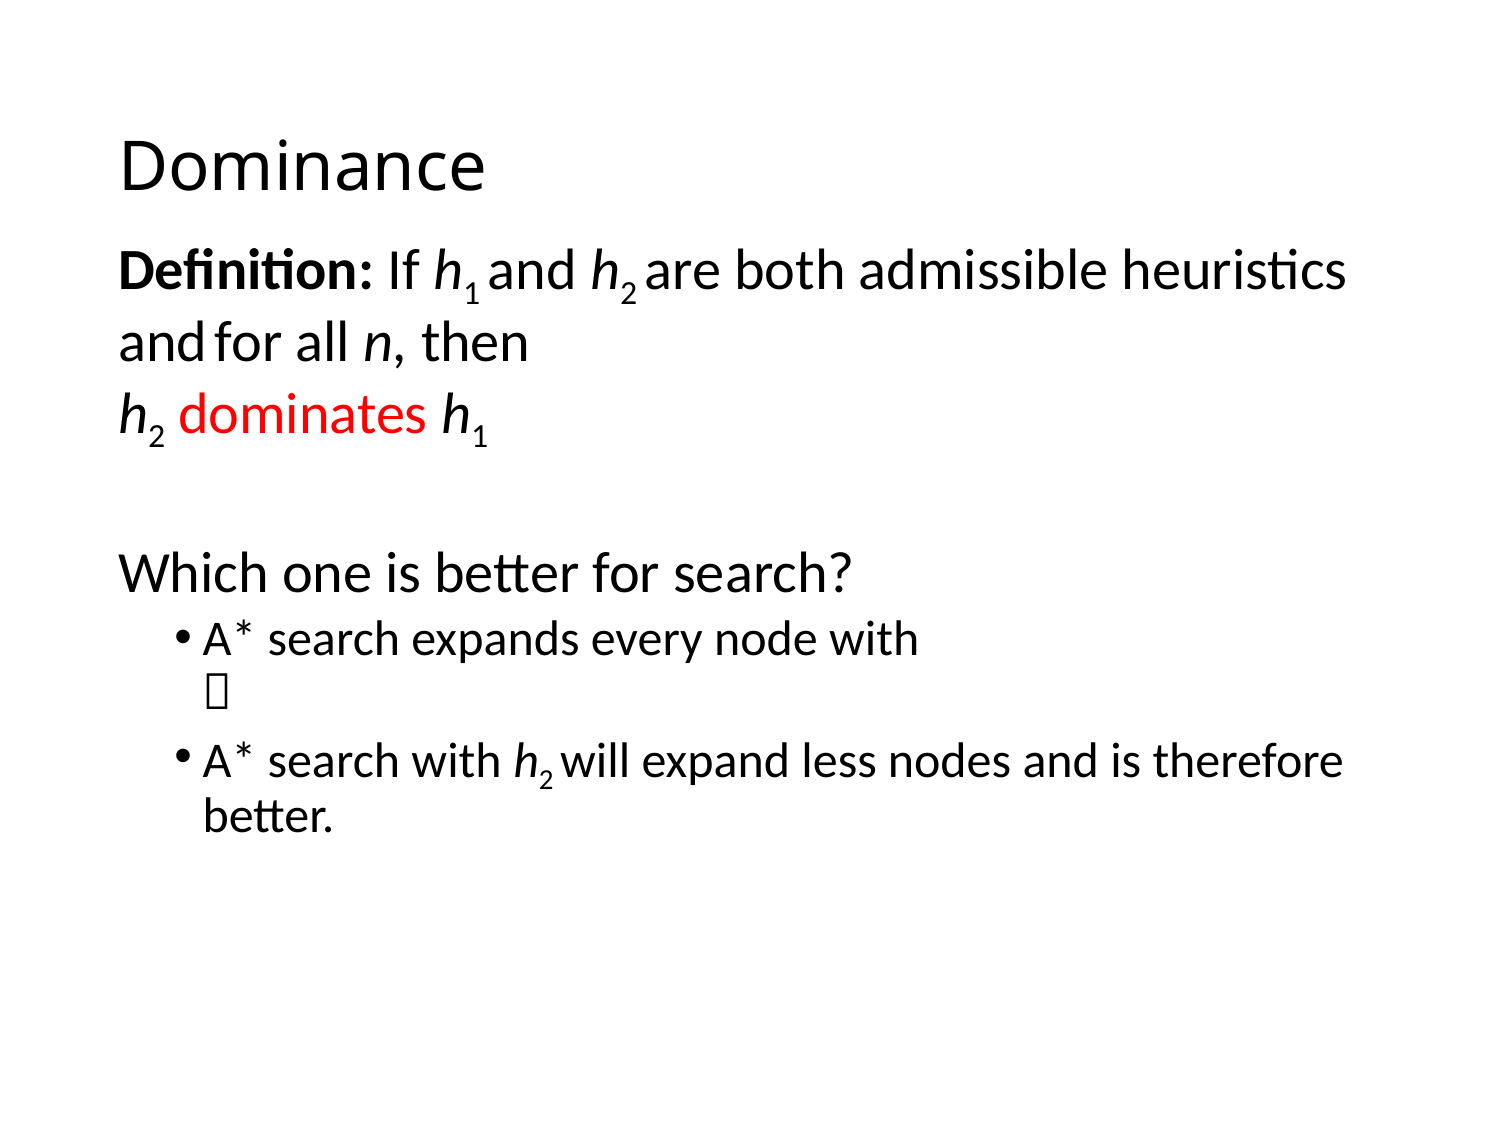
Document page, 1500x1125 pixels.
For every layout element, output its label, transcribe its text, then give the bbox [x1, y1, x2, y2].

title Dominance [103, 59, 1397, 278]
